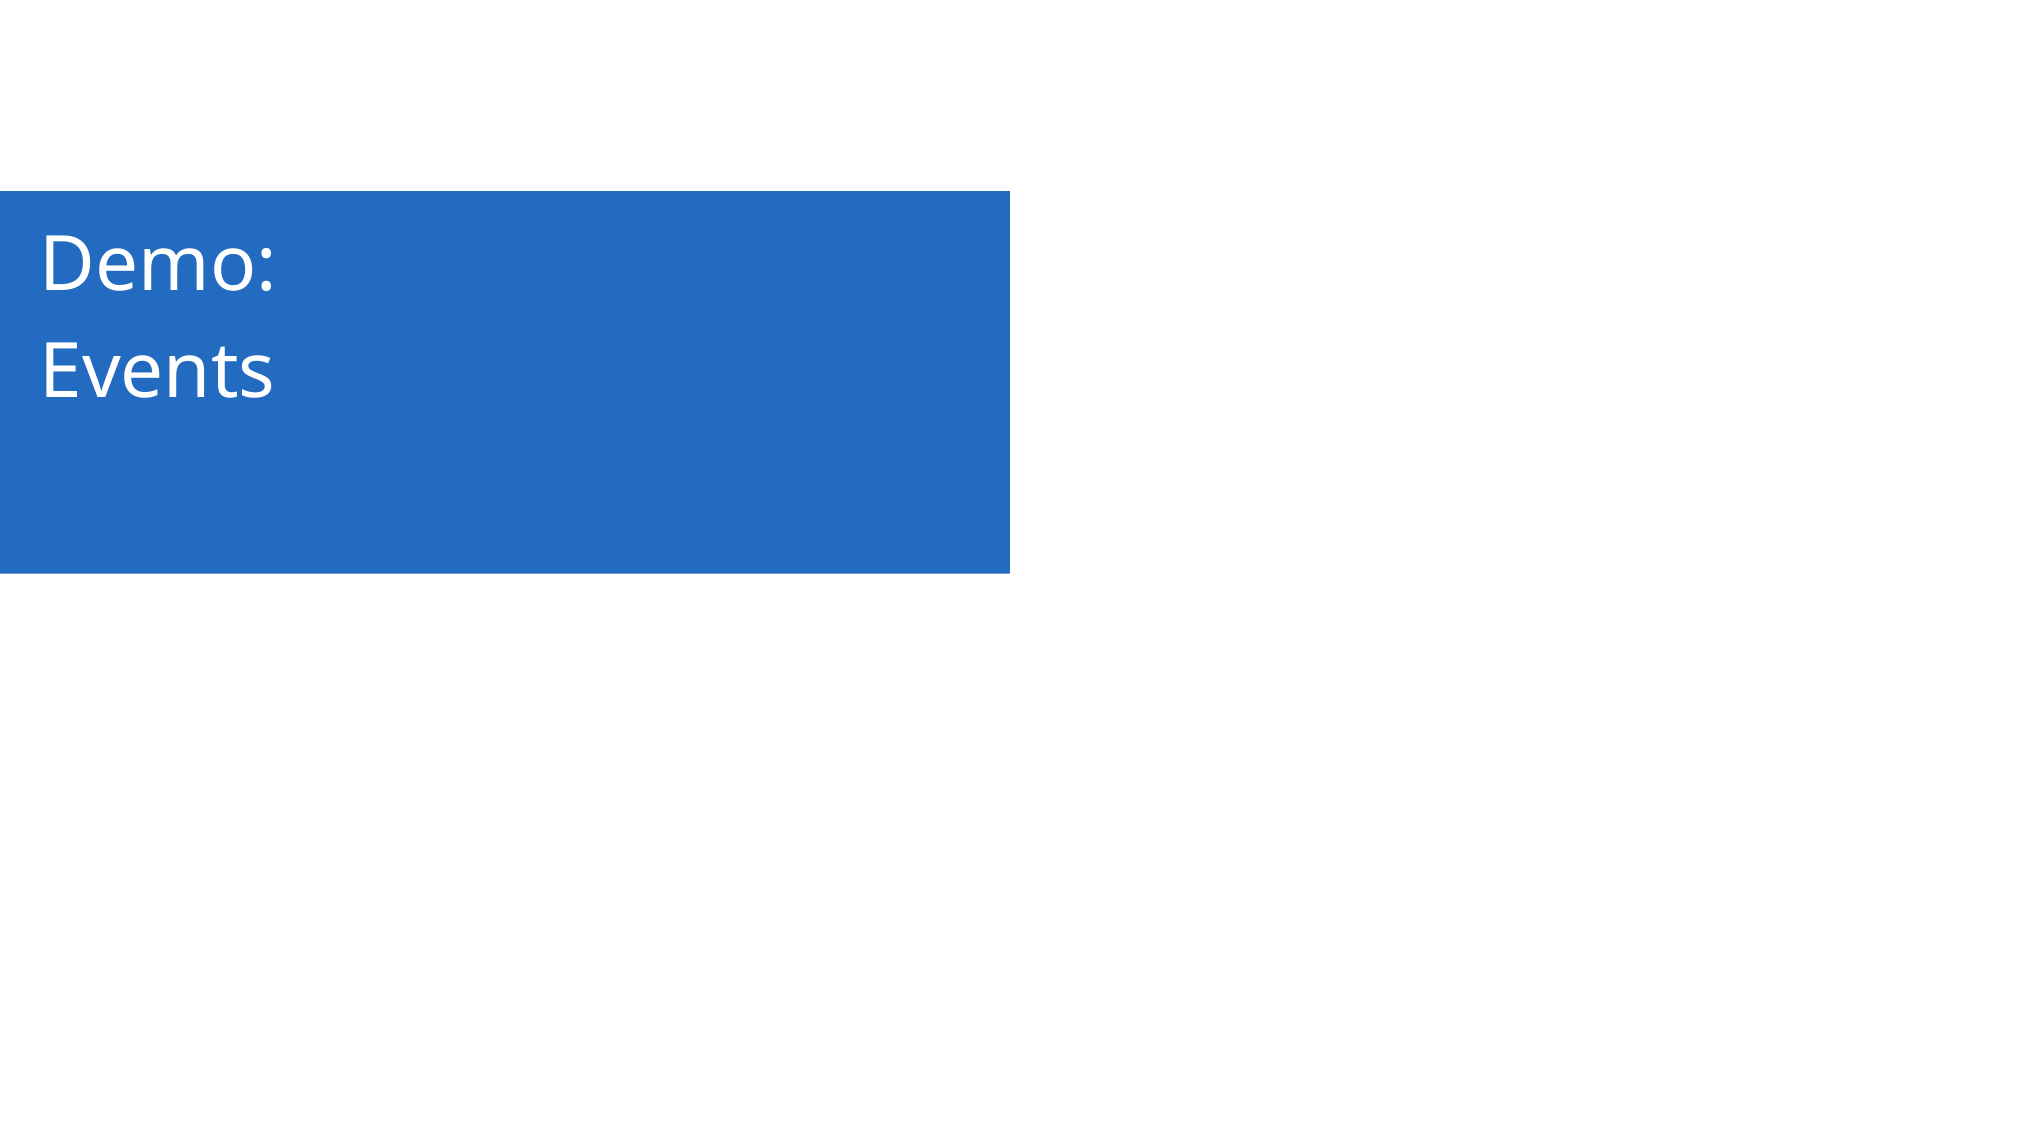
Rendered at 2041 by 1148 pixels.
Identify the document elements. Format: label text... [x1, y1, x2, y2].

list Demo: Events [0, 191, 1010, 574]
